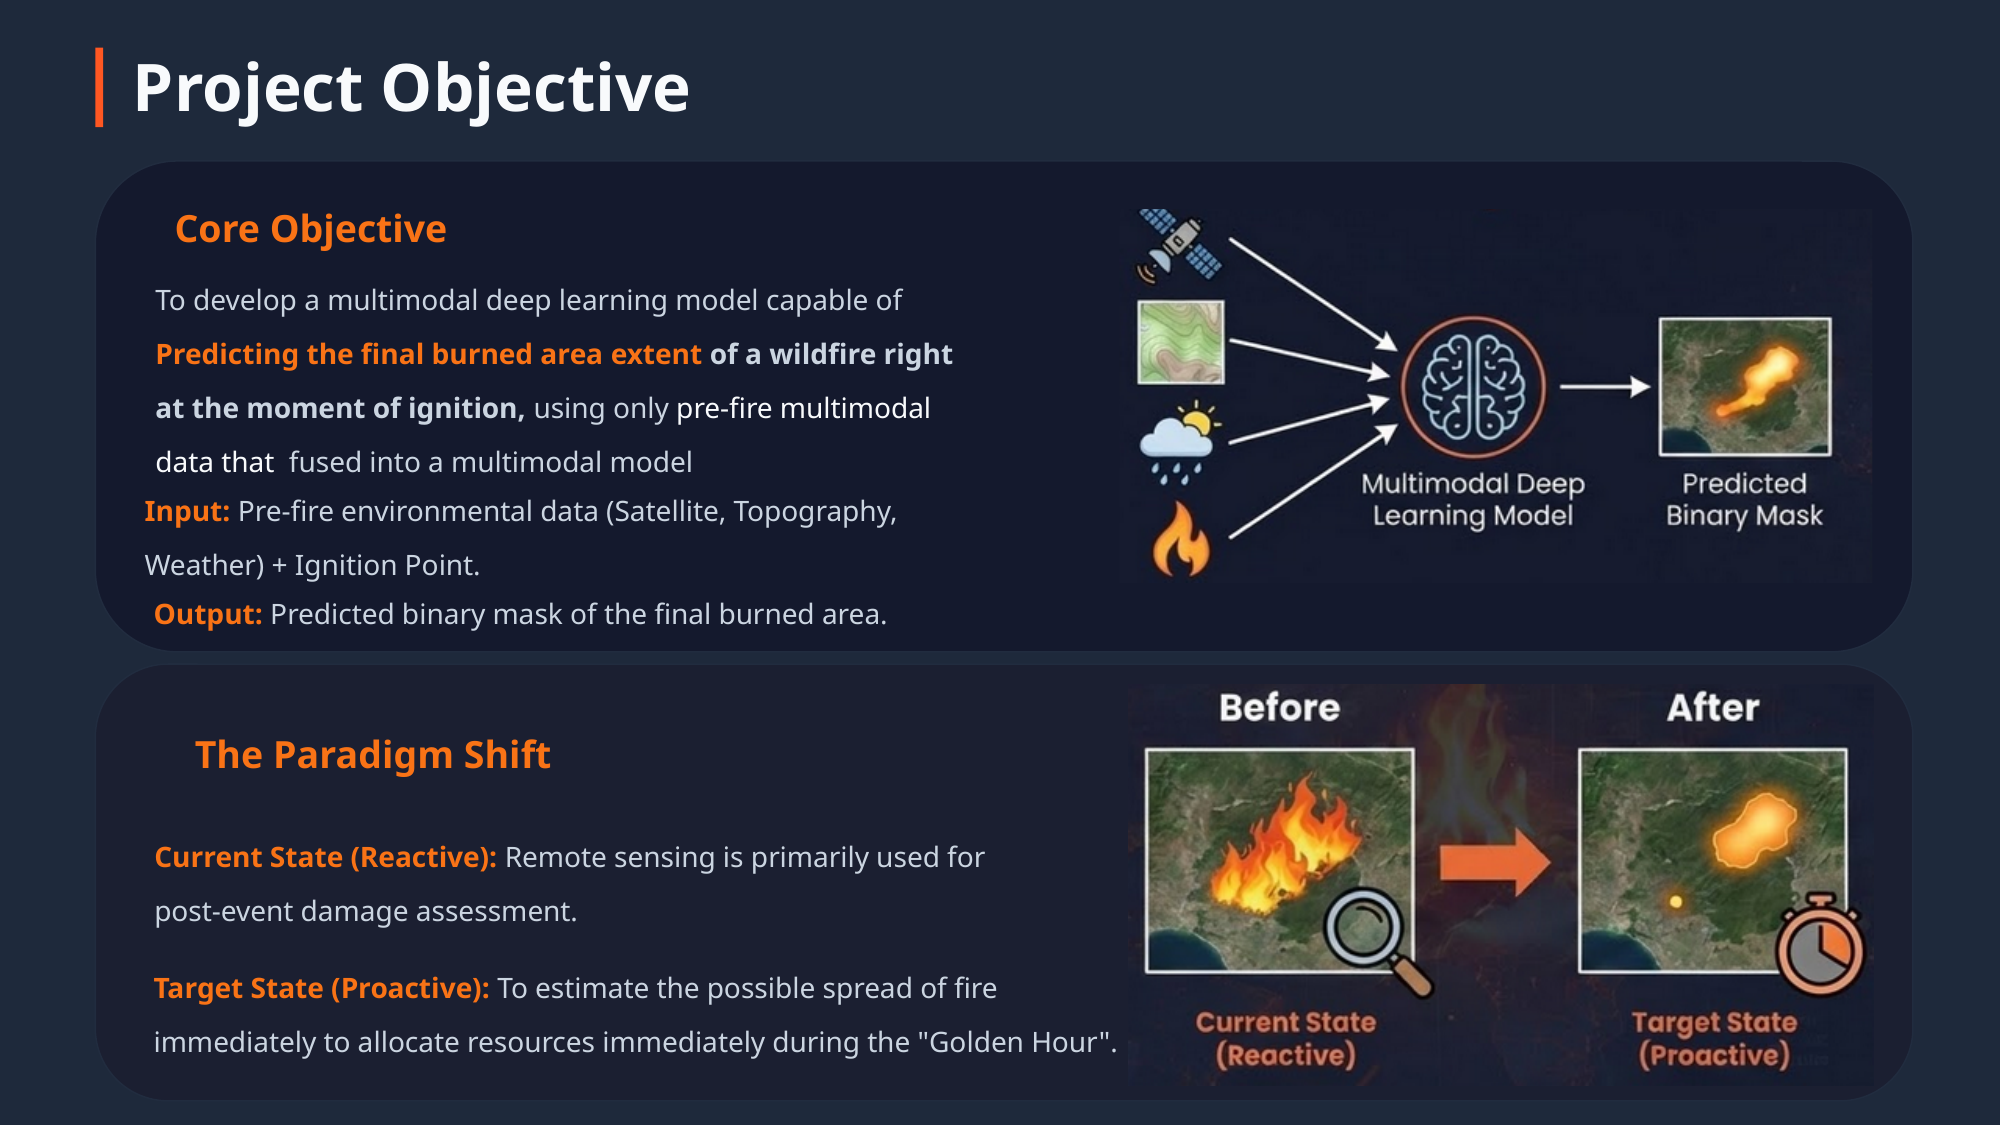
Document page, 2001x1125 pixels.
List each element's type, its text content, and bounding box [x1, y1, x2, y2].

text_box The Paradigm Shift [153, 730, 961, 777]
text_box Project Objective [132, 45, 2000, 125]
text_box [95, 664, 1913, 1101]
text_box Core Objective [138, 204, 1658, 250]
text_box [95, 160, 1913, 652]
text_box Target State (Proactive): To estimate the possible spread of fire immediately to allocate resources immediately during the "Golden Hour". [153, 950, 1123, 1059]
text_box Output: Predicted binary mask of the final burned area. [153, 576, 1601, 631]
text_box [95, 47, 104, 128]
text_box To develop a multimodal deep learning model capable of Predicting the final burned area extent of a wildfire right at the moment of ignition, using only pre-fire multimodal data that fused into a multimodal model [155, 262, 981, 479]
text_box Input: Pre-fire environmental data (Satellite, Topography, Weather) + Ignition Point. [144, 472, 937, 581]
picture [1128, 684, 1875, 1087]
text_box Current State (Reactive): Remote sensing is primarily used for post-event damage assessment. [154, 819, 1017, 927]
picture [1119, 209, 1873, 584]
